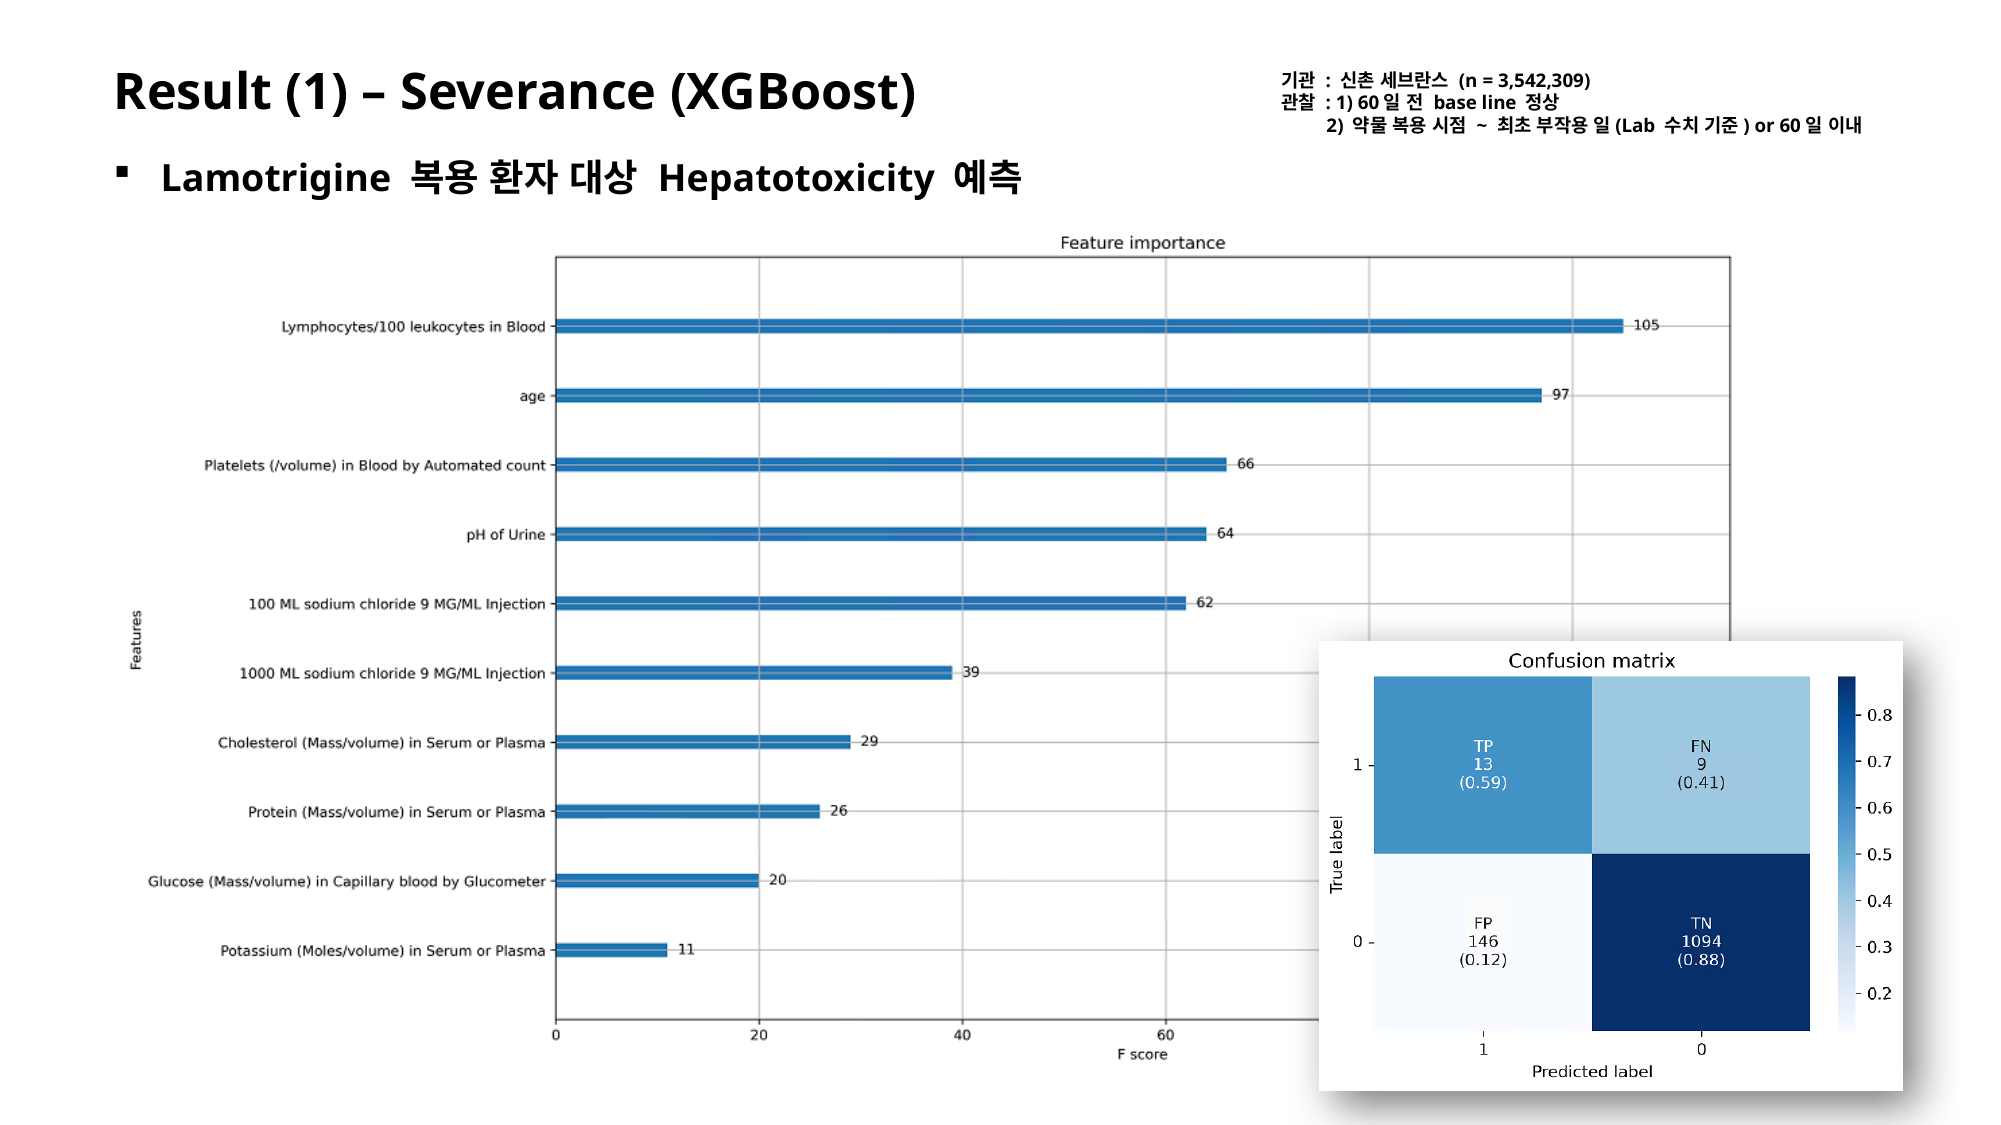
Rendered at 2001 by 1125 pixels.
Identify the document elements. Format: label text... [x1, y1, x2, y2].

text_box Lamotrigine 복용 환자 대상 Hepatotoxicity 예측 [98, 147, 1611, 207]
text_box 기관 : 신촌 세브란스 (n = 3,542,309) 관찰 : 1) 60일 전 base line 정상 2) 약물 복용 시점 ~ 최초 부작용 일(Lab 수치 기준) or 60일 이내 [1266, 61, 1934, 144]
text_box Result (1) – Severance (XGBoost) [98, 58, 1824, 129]
picture [119, 226, 1903, 1091]
